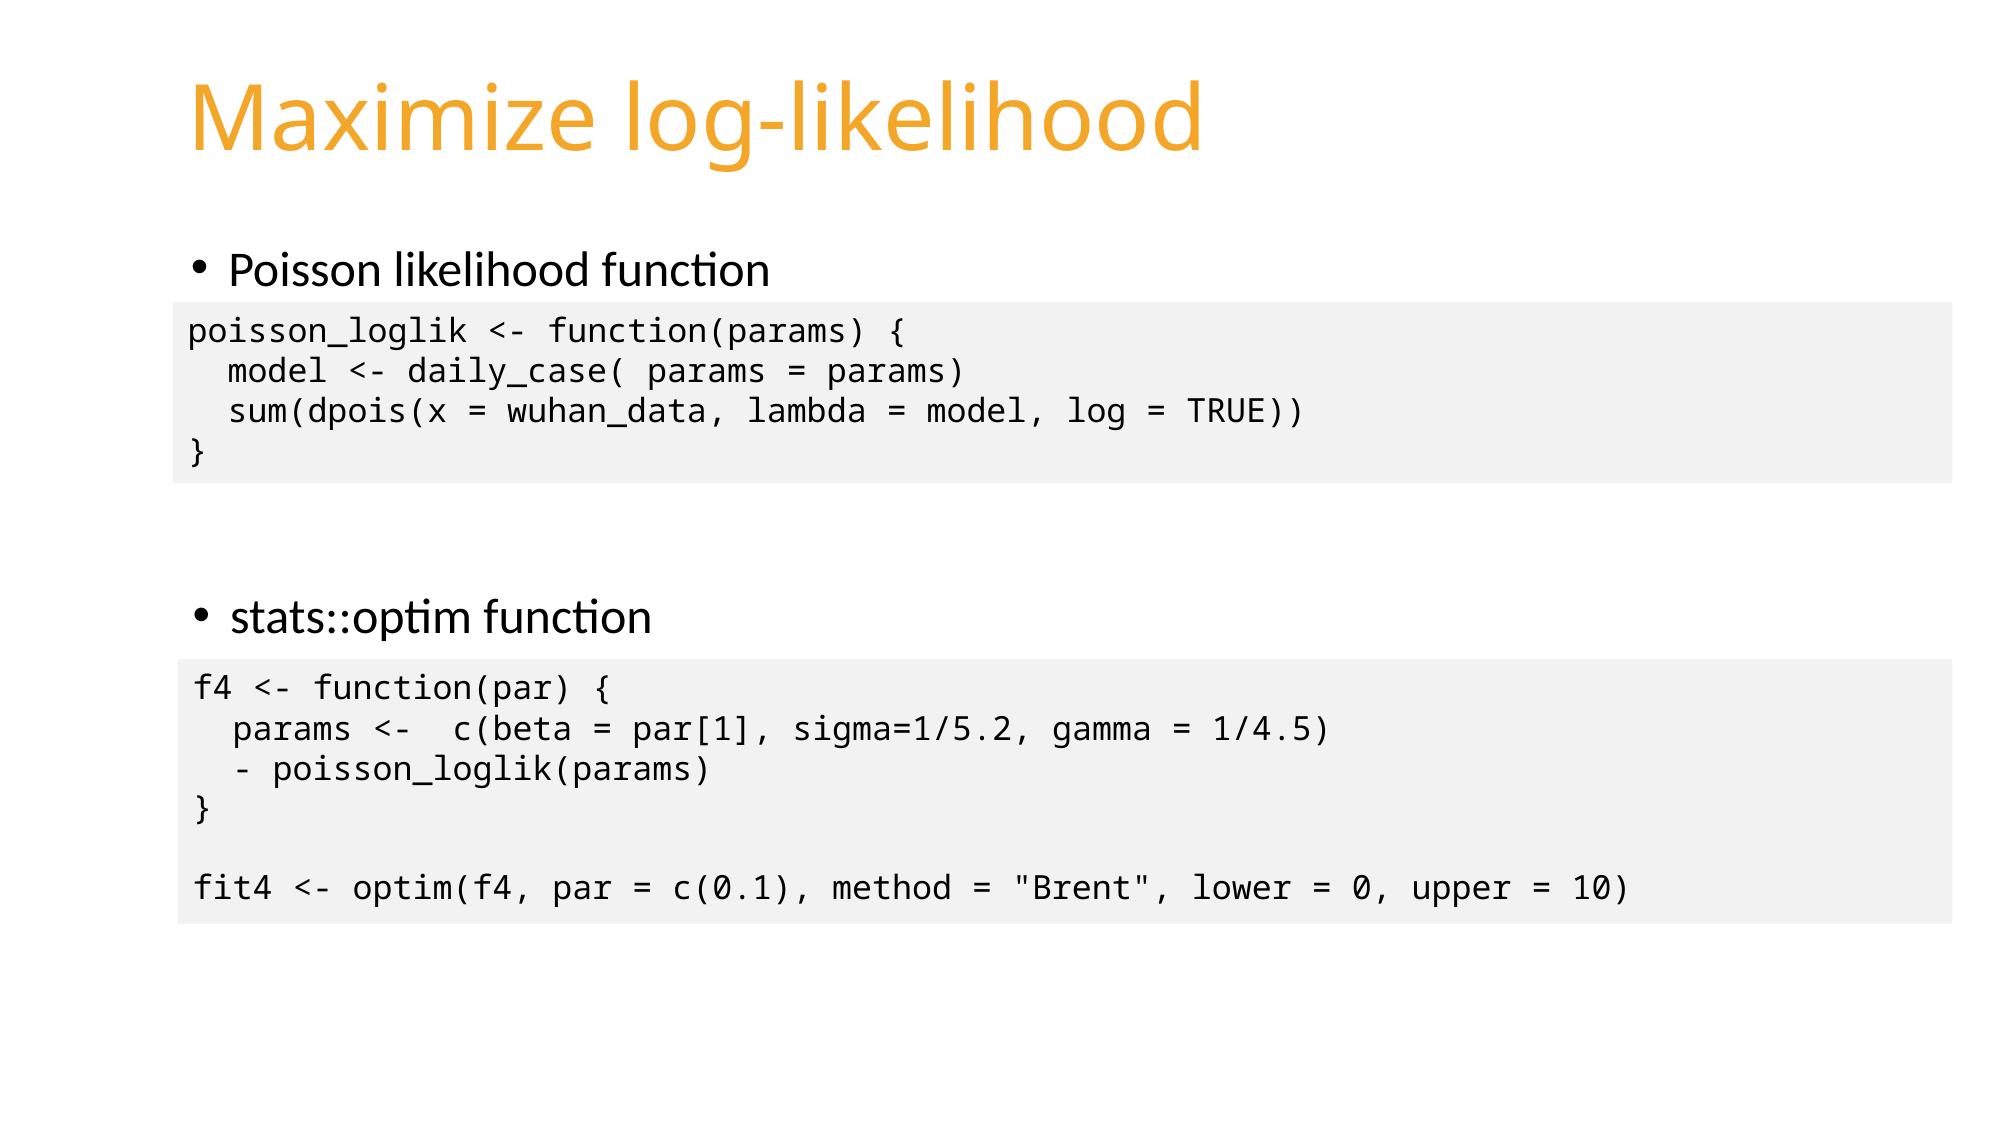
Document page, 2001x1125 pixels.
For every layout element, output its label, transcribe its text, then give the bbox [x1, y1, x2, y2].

text_box Poisson likelihood function [175, 201, 1186, 339]
text_box f4 <- function(par) { params <- c(beta = par[1], sigma=1/5.2, gamma = 1/4.5) - poisson_loglik(params) } fit4 <- optim(f4, par = c(0.1), method = "Brent", lower = 0, upper = 10) [177, 659, 1953, 924]
text_box poisson_loglik <- function(params) { model <- daily_case( params = params) sum(dpois(x = wuhan_data, lambda = model, log = TRUE)) } [172, 302, 1953, 484]
text_box stats::optim function [177, 548, 1186, 659]
text_box Maximize log-likelihood [172, 23, 1828, 218]
